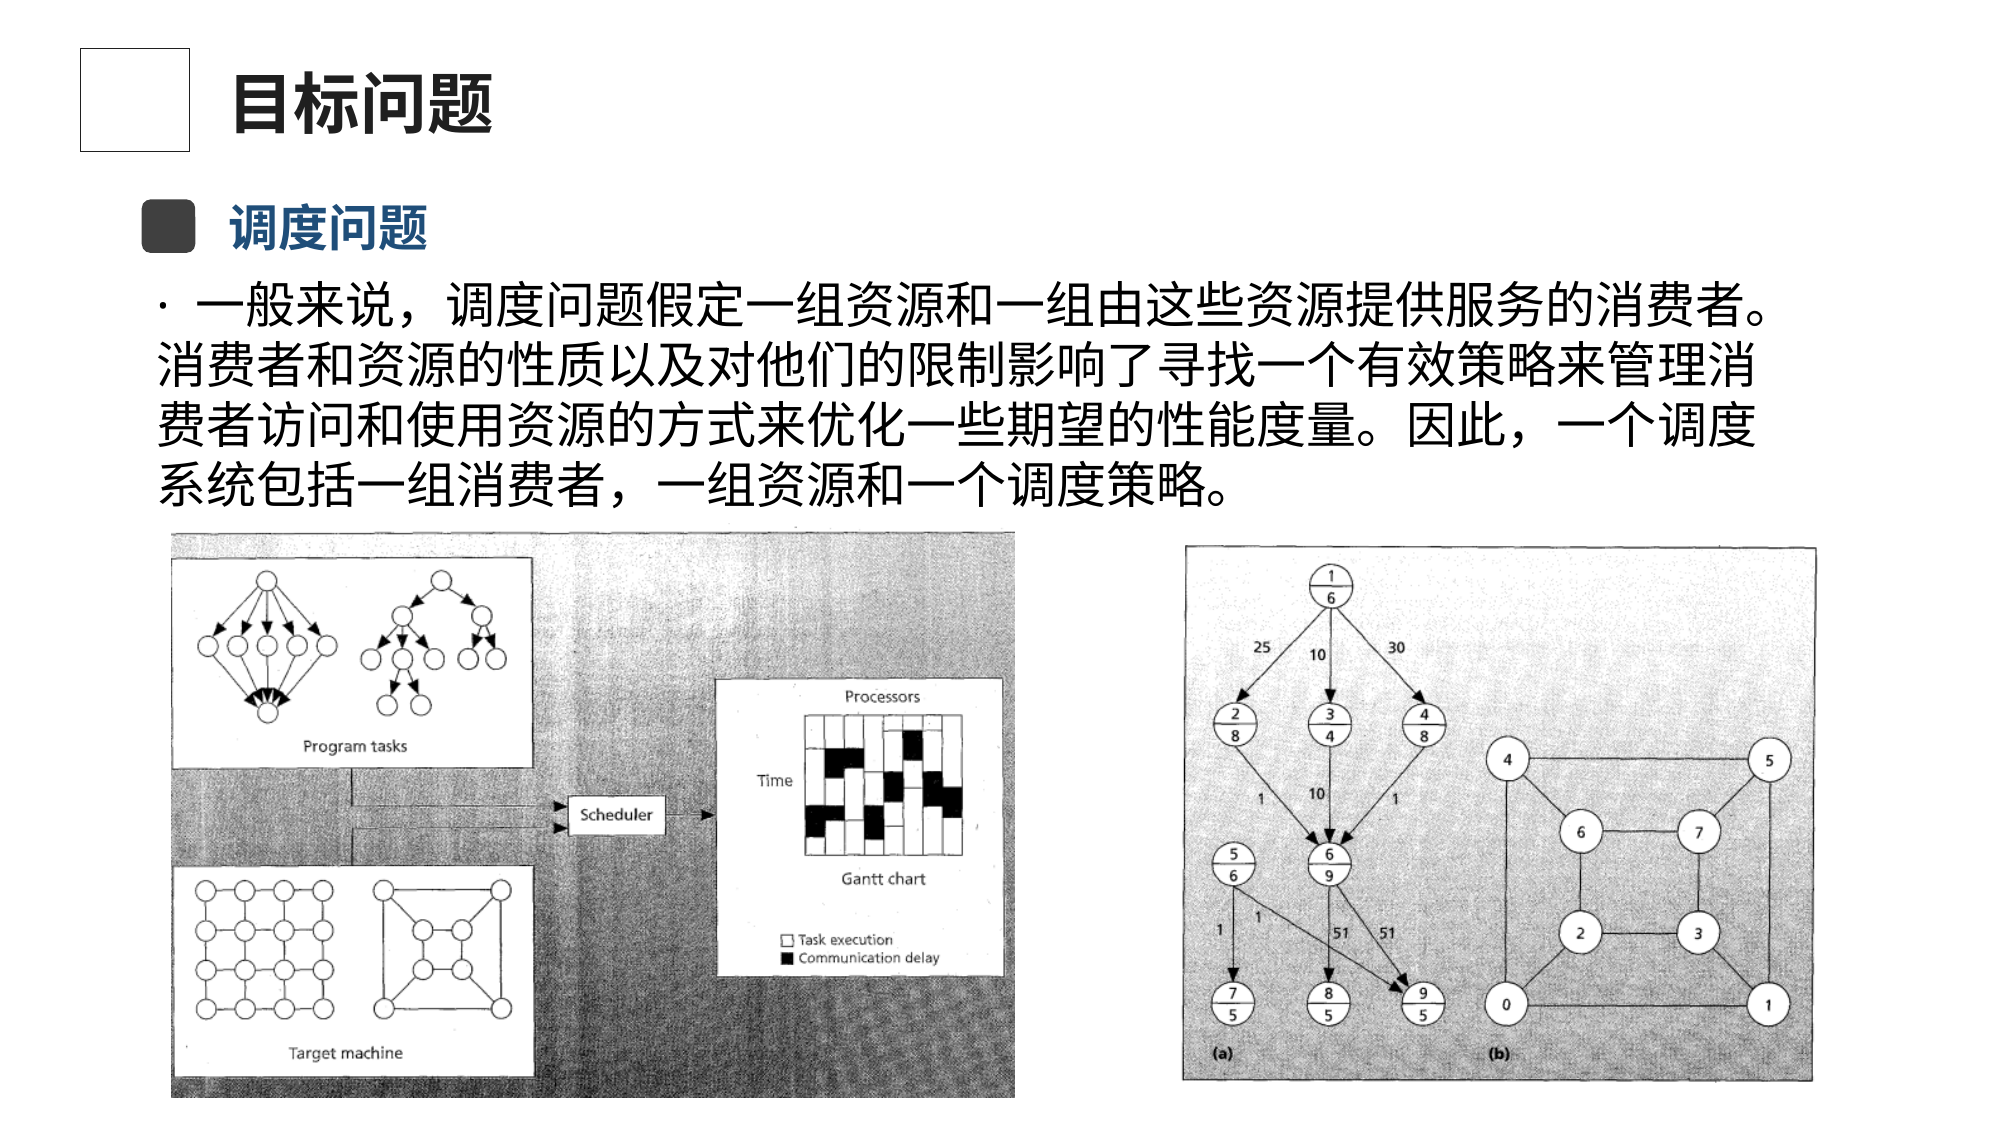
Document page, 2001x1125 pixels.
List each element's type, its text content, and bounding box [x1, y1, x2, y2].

picture [171, 523, 1015, 1098]
text_box 目标问题 [207, 43, 1486, 152]
picture [1179, 545, 1818, 1083]
text_box · 一般来说，调度问题假定一组资源和一组由这些资源提供服务的消费者。消费者和资源的性质以及对他们的限制影响了寻找一个有效策略来管理消费者访问和使用资源的方式来优化一些期望的性能度量。因此，一个调度系统包括一组消费者，一组资源和一个调度策略。 [141, 266, 1801, 521]
text_box [80, 48, 190, 152]
text_box [141, 199, 196, 253]
text_box 调度问题 [208, 185, 1736, 266]
